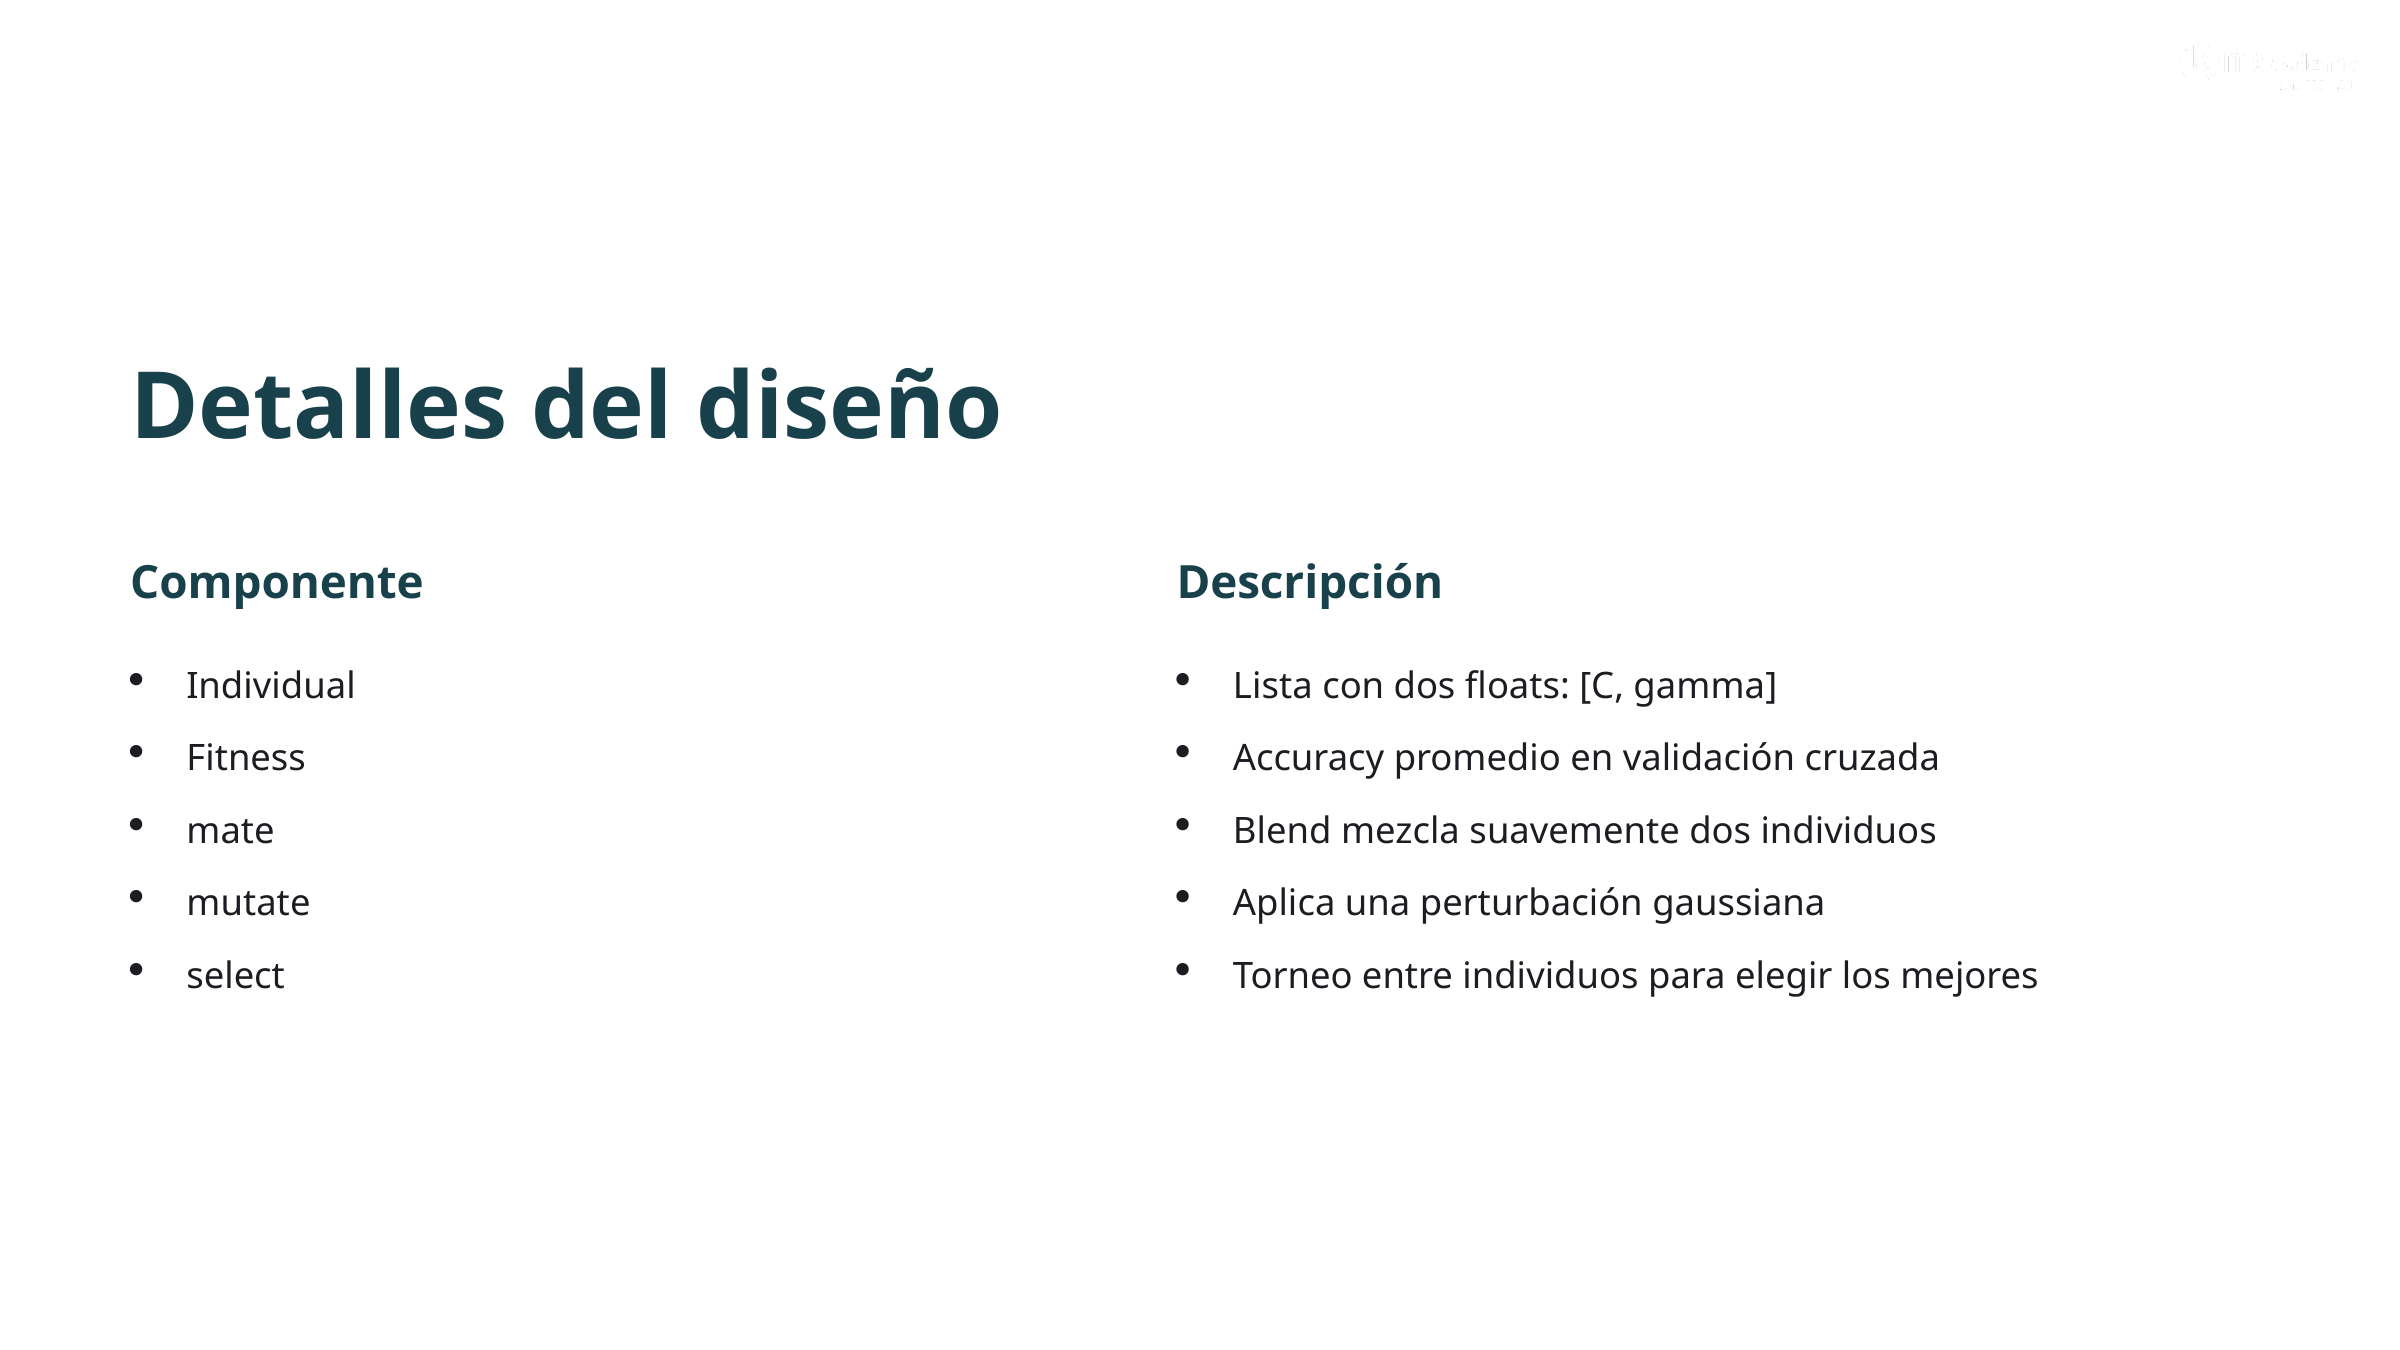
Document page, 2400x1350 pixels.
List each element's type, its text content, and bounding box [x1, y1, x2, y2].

picture [2167, 37, 2363, 101]
text_box Lista con dos floats: [C, gamma] [1176, 645, 2132, 706]
text_box Detalles del diseño [130, 341, 1061, 458]
text_box Individual [130, 645, 1085, 706]
text_box select [130, 936, 1085, 996]
text_box Componente [130, 550, 596, 609]
text_box Aplica una perturbación gaussiana [1176, 863, 2132, 923]
text_box mutate [130, 863, 1085, 923]
text_box Torneo entre individuos para elegir los mejores [1176, 936, 2132, 996]
text_box Blend mezcla suavemente dos individuos [1176, 791, 2132, 851]
text_box Fitness [130, 718, 1085, 778]
text_box mate [130, 791, 1085, 851]
text_box Descripción [1176, 550, 1642, 609]
text_box Accuracy promedio en validación cruzada [1176, 718, 2132, 778]
